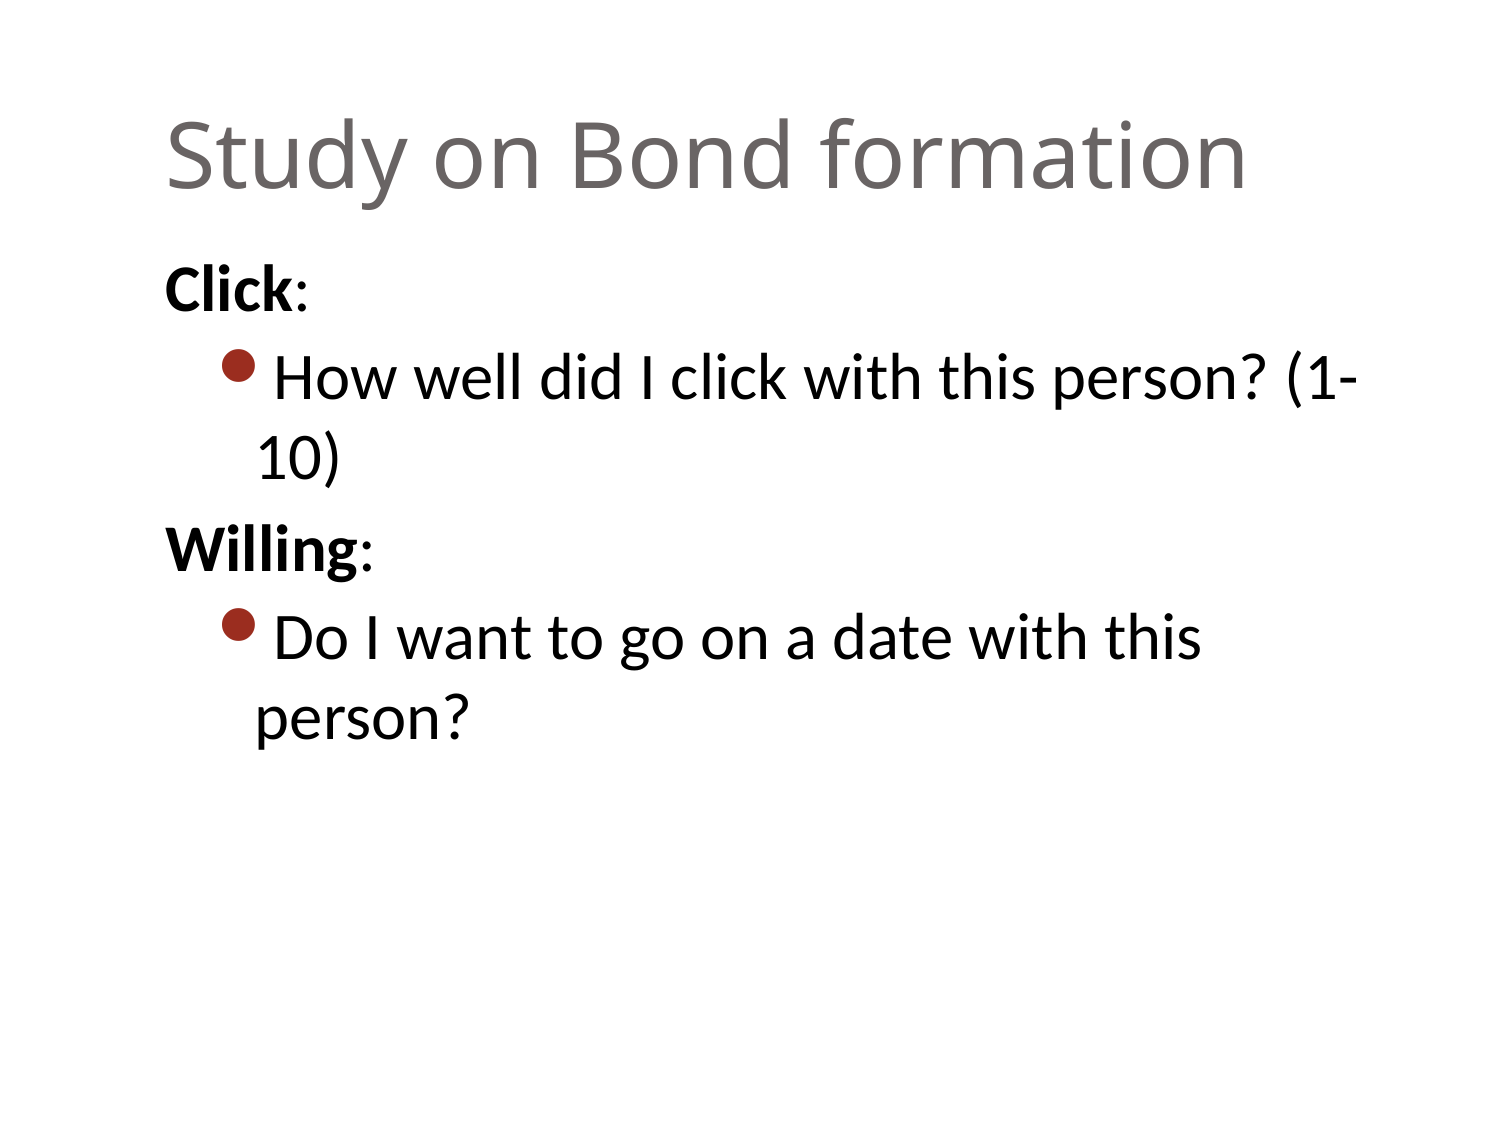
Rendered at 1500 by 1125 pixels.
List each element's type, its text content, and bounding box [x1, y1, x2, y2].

list Click: How well did I click with this person? (1-10) Willing: Do I want to go on a date with this person? [149, 237, 1426, 988]
title Study on Bond formation [149, 33, 1426, 222]
